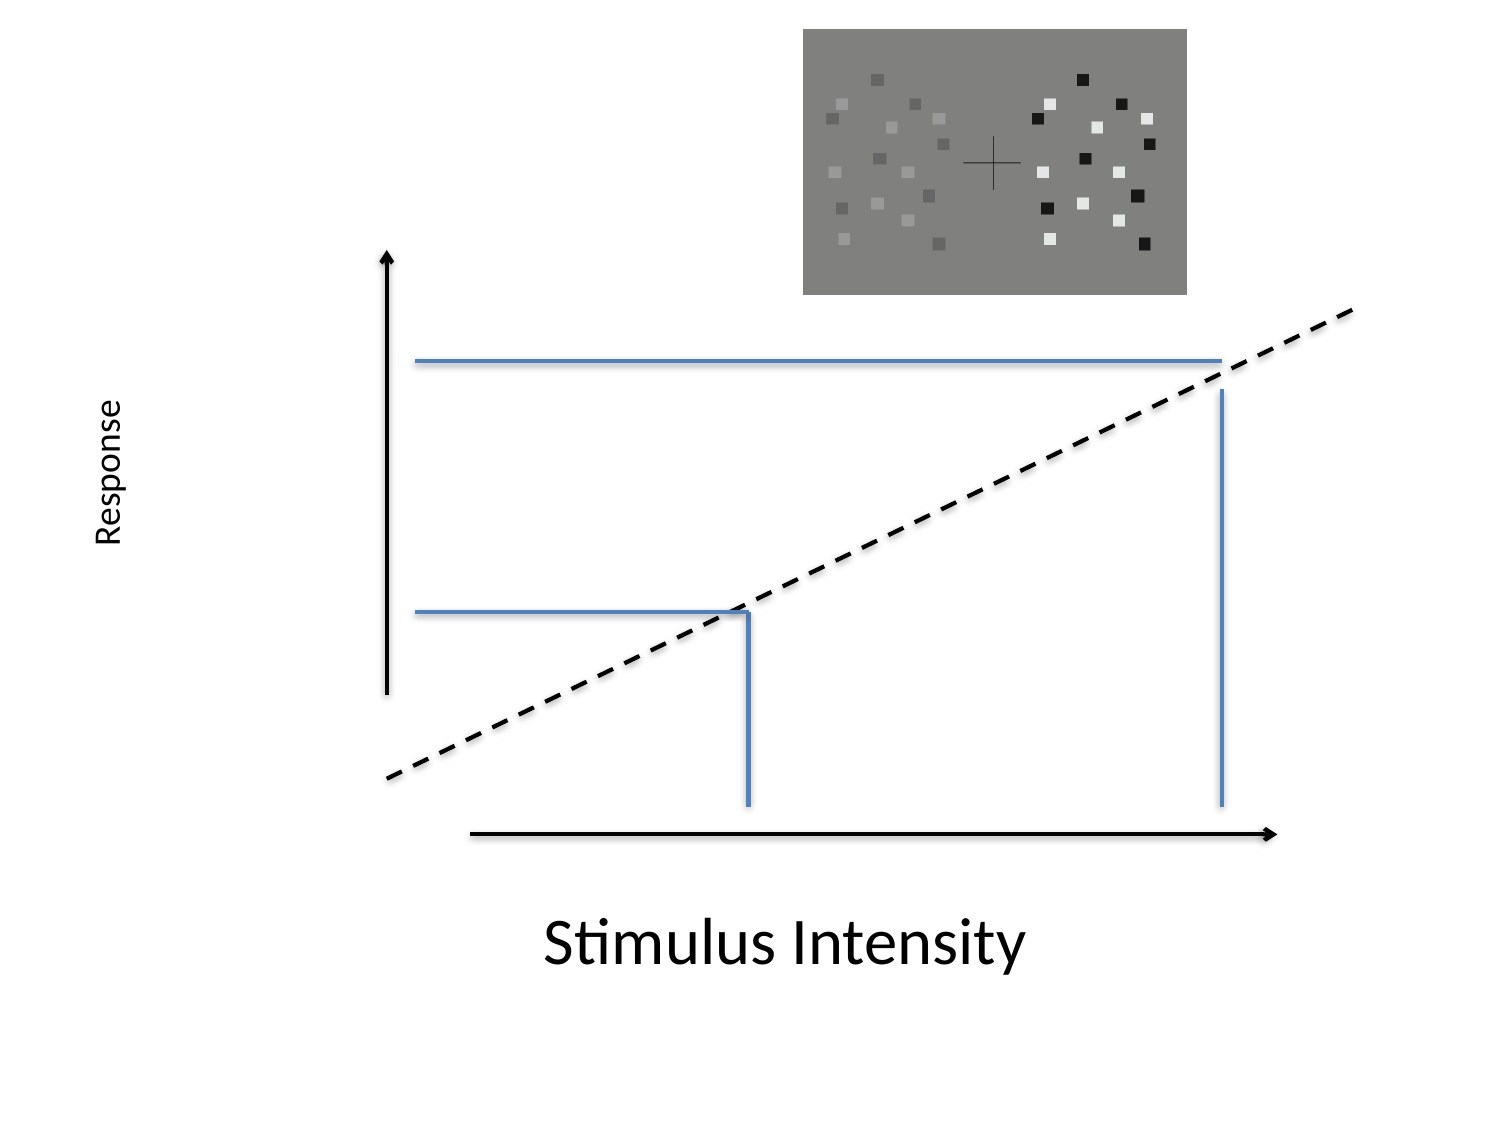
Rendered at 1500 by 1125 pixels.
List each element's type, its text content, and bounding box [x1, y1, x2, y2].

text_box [386, 305, 1362, 779]
text_box Response [74, 385, 135, 561]
text_box Stimulus Intensity [529, 890, 1042, 985]
picture [787, 12, 1201, 313]
